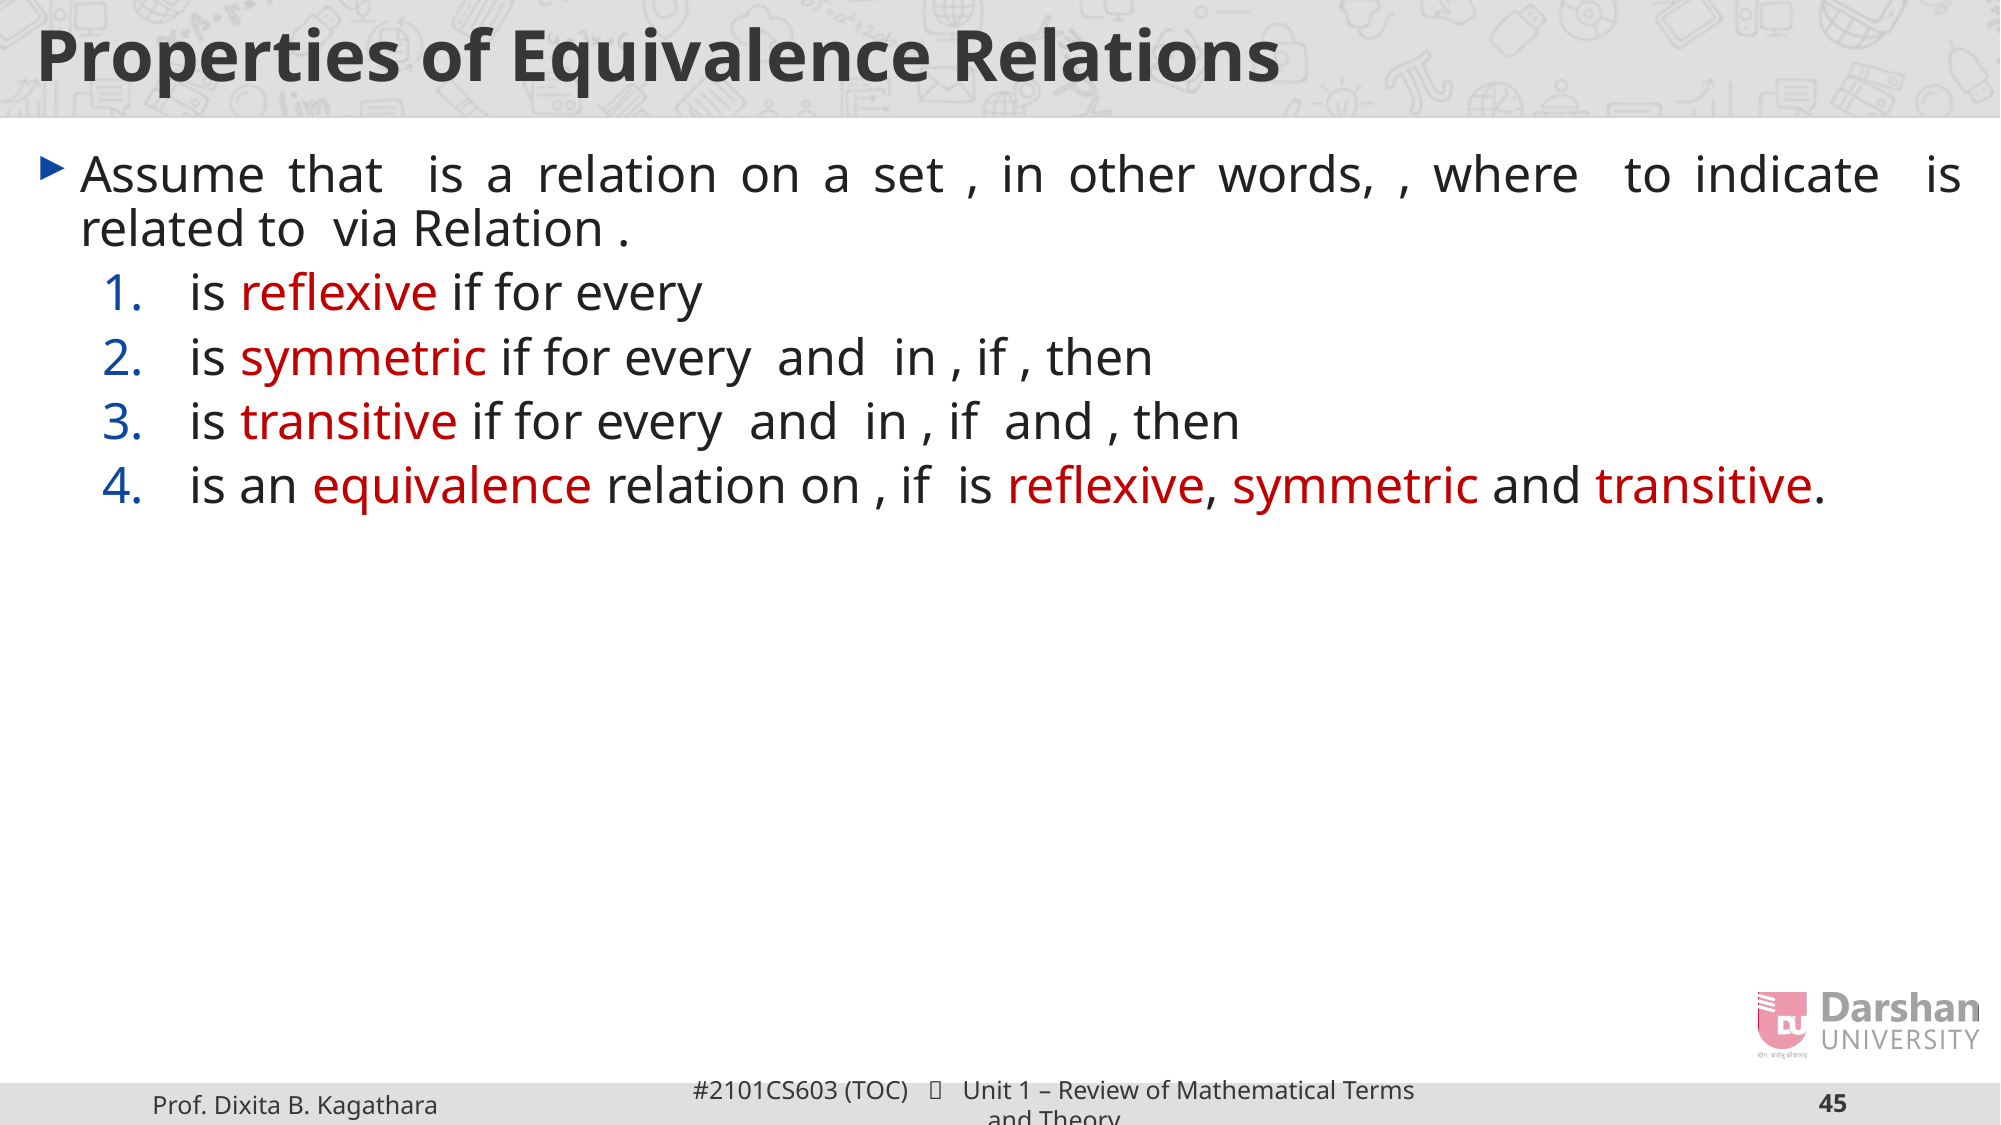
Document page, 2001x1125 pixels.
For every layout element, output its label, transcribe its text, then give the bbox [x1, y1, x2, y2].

title Properties of Equivalence Relations [0, 0, 2000, 117]
text_box 25 [1758, 992, 1979, 1059]
